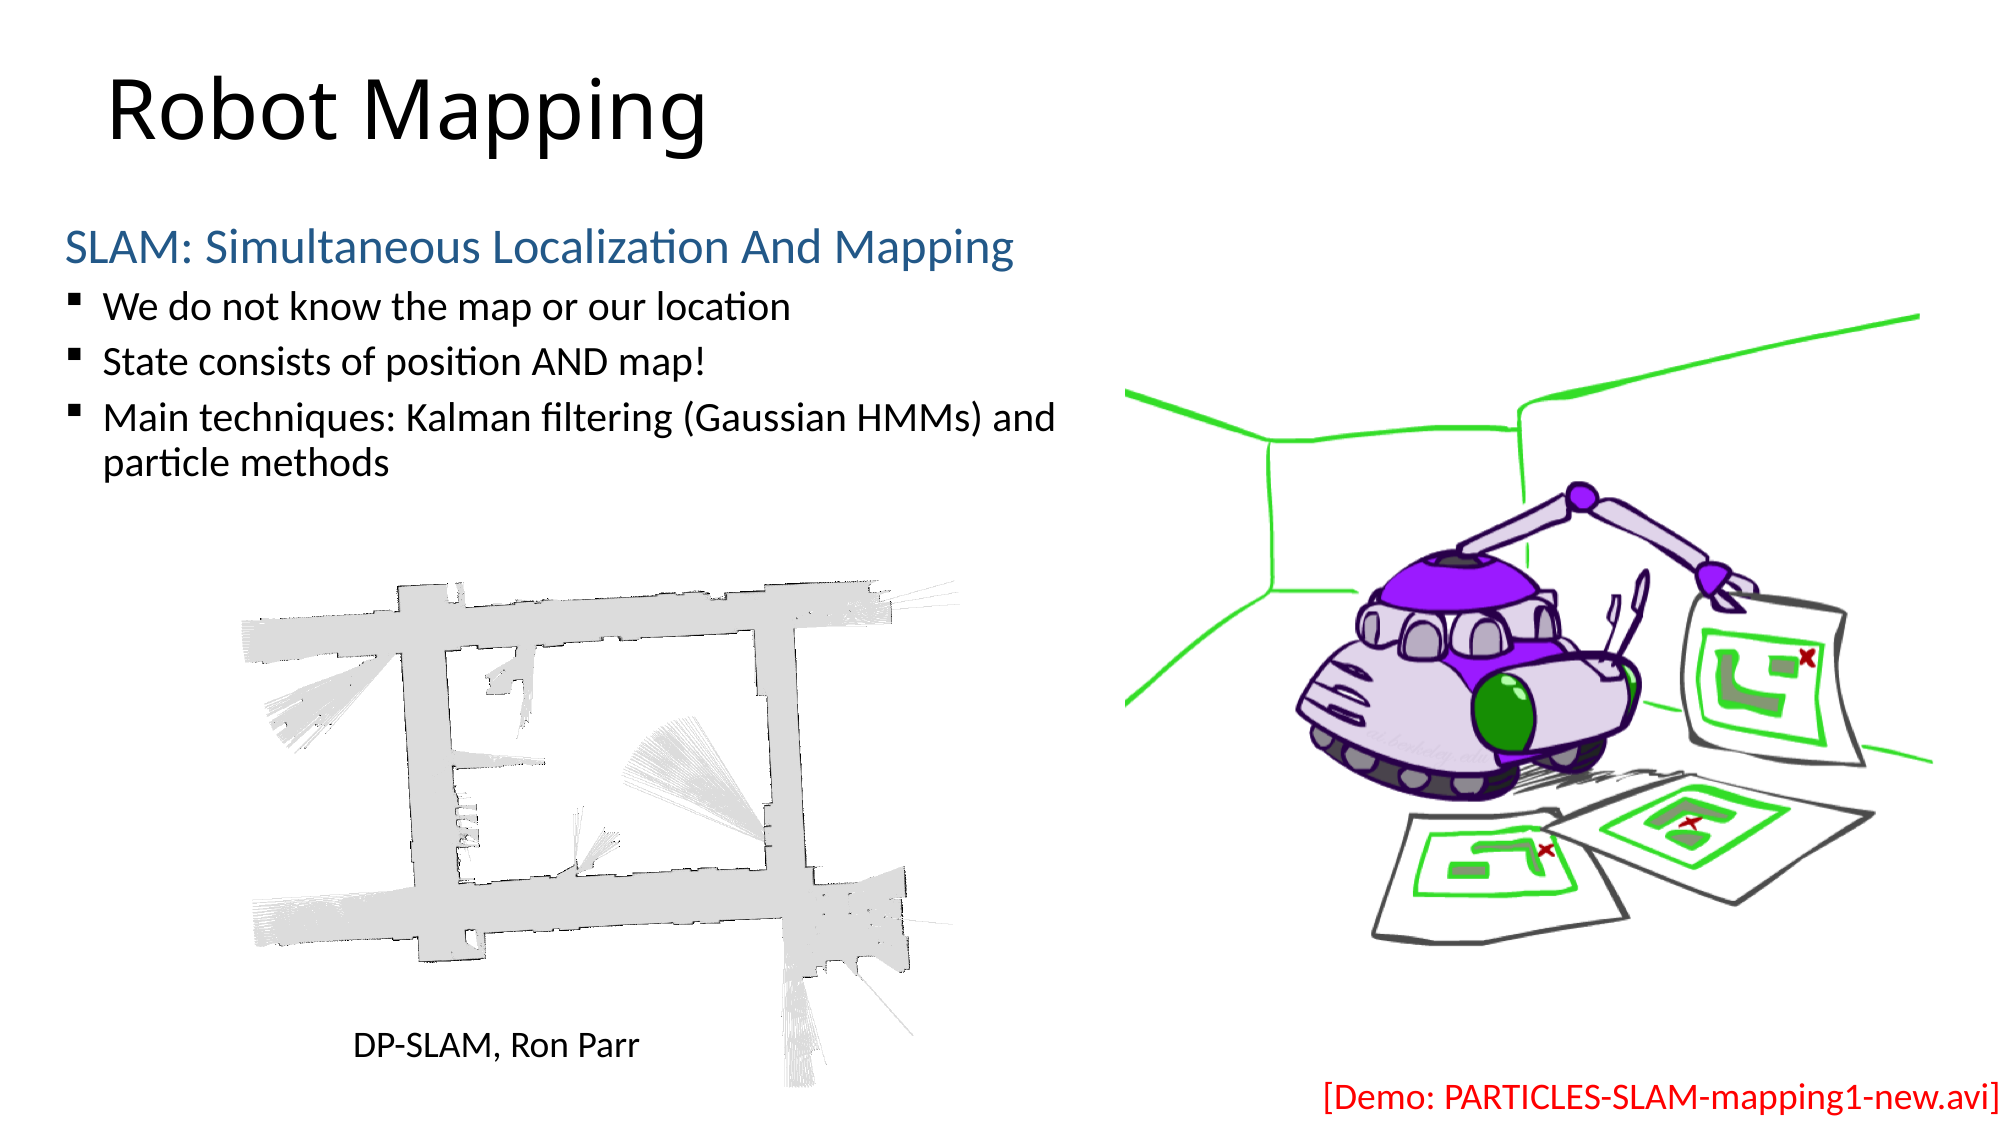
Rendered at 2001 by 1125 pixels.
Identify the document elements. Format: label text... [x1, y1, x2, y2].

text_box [236, 574, 975, 1096]
list SLAM: Simultaneous Localization And Mapping We do not know the map or our location State consists of position AND map! Main techniques: Kalman filtering (Gaussian HMMs) and particle methods [50, 212, 1138, 989]
text_box [Demo: PARTICLES-SLAM-mapping1-new.avi] [1308, 1064, 2000, 1125]
picture [1124, 299, 1942, 955]
title Robot Mapping [90, 60, 1816, 164]
